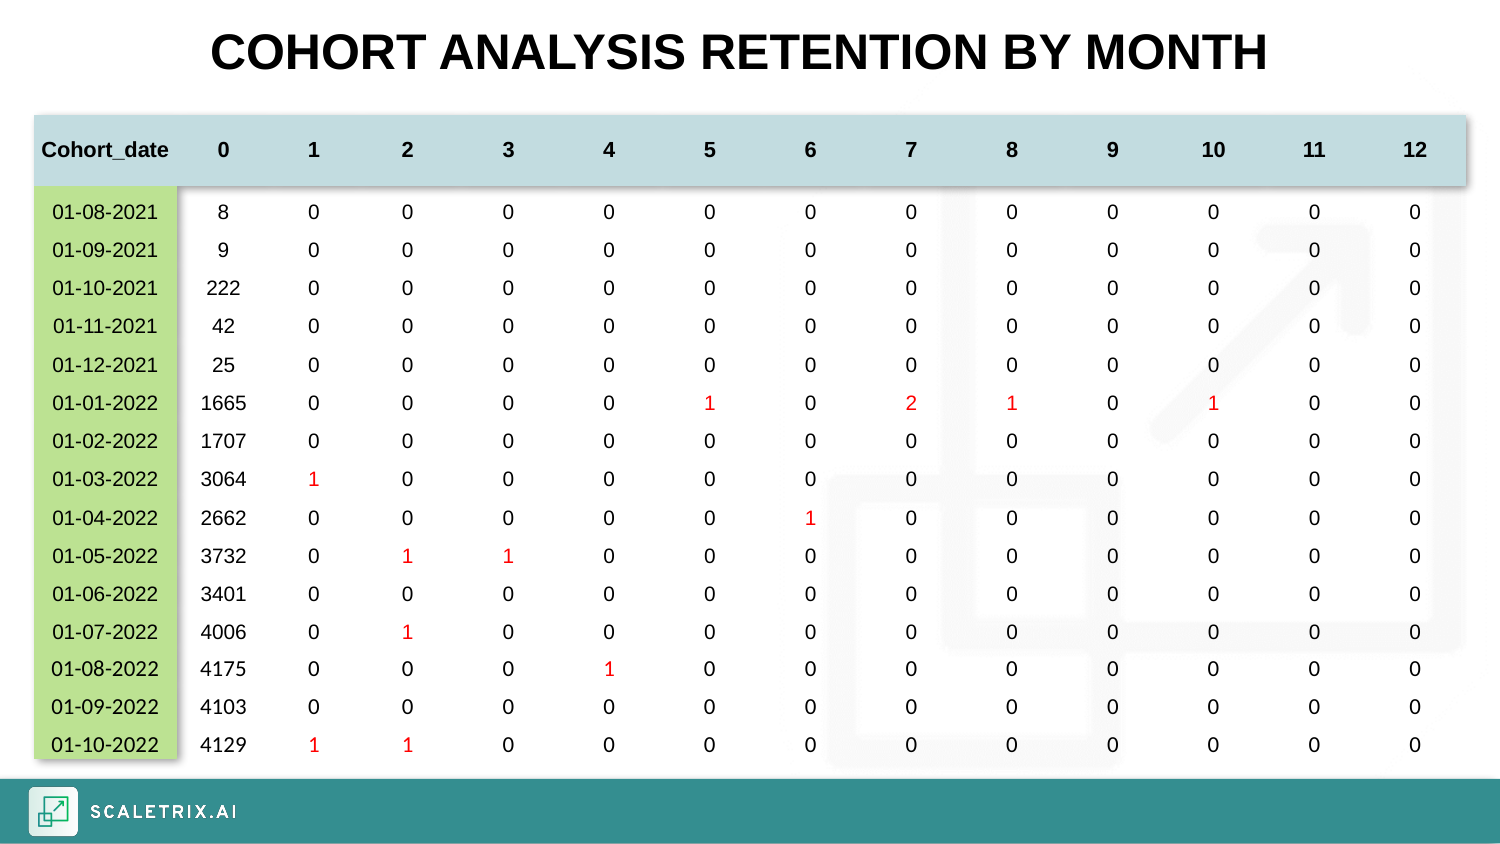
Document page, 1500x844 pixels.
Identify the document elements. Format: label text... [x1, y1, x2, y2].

table_cell 0 [962, 529, 1063, 568]
table_cell 0 [1264, 568, 1365, 606]
table_cell 0 [1063, 262, 1163, 300]
table_header 9 [1063, 115, 1163, 186]
table_cell 0 [962, 644, 1063, 682]
table_cell 0 [1063, 644, 1163, 682]
table_cell 0 [962, 186, 1063, 224]
table_cell 0 [1163, 415, 1264, 453]
table_cell 0 [861, 415, 962, 453]
table_cell 0 [760, 606, 861, 644]
table_cell 0 [660, 338, 760, 377]
table_cell 0 [1365, 568, 1466, 606]
table_cell 01-07-2022 [34, 606, 177, 644]
table_cell 0 [559, 415, 660, 453]
table_cell 0 [962, 453, 1063, 491]
table_cell 01-03-2022 [34, 453, 177, 491]
table_cell 0 [1365, 338, 1466, 377]
table_cell 0 [1063, 491, 1163, 529]
table_cell 0 [559, 262, 660, 300]
table_cell 0 [1264, 644, 1365, 682]
table_cell 0 [660, 453, 760, 491]
table_cell 0 [271, 568, 357, 606]
table_cell 0 [1063, 415, 1163, 453]
table_cell 0 [660, 682, 760, 720]
table_cell 0 [1365, 644, 1466, 682]
table_cell 1 [357, 529, 458, 568]
table_cell 0 [458, 491, 559, 529]
table_cell 0 [357, 491, 458, 529]
table_cell 0 [1063, 224, 1163, 262]
table_cell 0 [1365, 377, 1466, 415]
table_cell 01-10-2022 [34, 720, 177, 759]
table_cell 0 [559, 224, 660, 262]
table_cell 222 [177, 262, 271, 300]
table_cell 0 [271, 300, 357, 338]
table_cell 4129 [177, 720, 271, 759]
table_cell 0 [559, 453, 660, 491]
table_header 2 [357, 115, 458, 186]
table_cell 1 [760, 491, 861, 529]
table_cell 0 [357, 338, 458, 377]
table_cell 01-08-2022 [34, 644, 177, 682]
table_cell 0 [962, 568, 1063, 606]
table_cell 0 [559, 529, 660, 568]
table_cell 0 [357, 453, 458, 491]
table_cell 0 [458, 644, 559, 682]
table_cell 0 [357, 644, 458, 682]
table_cell 0 [1063, 453, 1163, 491]
picture [0, 783, 266, 844]
table_cell 0 [1063, 300, 1163, 338]
table_cell 0 [1264, 262, 1365, 300]
table_cell 0 [760, 224, 861, 262]
table_cell 1 [1163, 377, 1264, 415]
table_cell 0 [271, 682, 357, 720]
table_cell 0 [458, 720, 559, 759]
table_cell 0 [271, 224, 357, 262]
table_cell 0 [1063, 529, 1163, 568]
table_cell 01-08-2021 [34, 186, 177, 224]
table_cell 0 [458, 338, 559, 377]
table_cell 01-01-2022 [34, 377, 177, 415]
table_cell 0 [760, 644, 861, 682]
table_cell 01-06-2022 [34, 568, 177, 606]
table_cell 0 [559, 300, 660, 338]
table_cell 0 [660, 262, 760, 300]
table_cell 0 [861, 338, 962, 377]
table_cell 0 [271, 606, 357, 644]
table_cell 0 [1264, 606, 1365, 644]
table_cell 4006 [177, 606, 271, 644]
table_cell 0 [357, 682, 458, 720]
table_cell 1 [357, 720, 458, 759]
table_cell 8 [177, 186, 271, 224]
table_header 4 [559, 115, 660, 186]
table_cell 0 [1163, 720, 1264, 759]
table_cell 0 [1163, 491, 1264, 529]
table_cell 0 [861, 682, 962, 720]
table_cell 01-09-2022 [34, 682, 177, 720]
table_cell 0 [1365, 529, 1466, 568]
table_cell 01-10-2021 [34, 262, 177, 300]
table_cell 0 [962, 682, 1063, 720]
table_cell 0 [1264, 453, 1365, 491]
table_cell 0 [458, 568, 559, 606]
table_cell 0 [271, 186, 357, 224]
table_cell 9 [177, 224, 271, 262]
table_cell 0 [861, 606, 962, 644]
table_cell 0 [962, 491, 1063, 529]
table_cell 0 [458, 224, 559, 262]
table_cell 0 [271, 529, 357, 568]
table_cell 0 [660, 568, 760, 606]
table_cell 0 [1163, 453, 1264, 491]
table_cell 1 [271, 453, 357, 491]
table_cell 0 [559, 606, 660, 644]
table_cell 25 [177, 338, 271, 377]
table_cell 0 [861, 186, 962, 224]
table_cell 0 [861, 644, 962, 682]
table_cell 1 [962, 377, 1063, 415]
table_header 12 [1365, 115, 1466, 186]
table_cell 0 [760, 568, 861, 606]
table_cell 4175 [177, 644, 271, 682]
table_cell 0 [660, 415, 760, 453]
table_cell 0 [660, 300, 760, 338]
table_cell 01-09-2021 [34, 224, 177, 262]
table_cell 0 [660, 186, 760, 224]
table_cell 0 [962, 415, 1063, 453]
table_header Cohort_date [34, 115, 177, 186]
table_cell 0 [357, 186, 458, 224]
table_cell 0 [458, 300, 559, 338]
table_cell 0 [660, 529, 760, 568]
table_header 1 [271, 115, 357, 186]
table_cell 0 [559, 338, 660, 377]
table_cell 0 [660, 606, 760, 644]
table_cell 2 [861, 377, 962, 415]
table_cell 0 [760, 529, 861, 568]
table_cell 0 [357, 224, 458, 262]
table_cell 0 [660, 644, 760, 682]
table_cell 1 [357, 606, 458, 644]
table_cell 0 [861, 720, 962, 759]
table_cell 0 [962, 224, 1063, 262]
table_cell 0 [1163, 606, 1264, 644]
table_cell 1 [559, 644, 660, 682]
table_cell 0 [559, 377, 660, 415]
table_cell 0 [1163, 224, 1264, 262]
table_cell 0 [1365, 300, 1466, 338]
table_cell 0 [760, 415, 861, 453]
table_cell 0 [861, 529, 962, 568]
table_header 8 [962, 115, 1063, 186]
table_cell 0 [1264, 300, 1365, 338]
table_cell 0 [559, 186, 660, 224]
table_cell 0 [760, 262, 861, 300]
table_cell 0 [458, 262, 559, 300]
table_cell 0 [1365, 682, 1466, 720]
table_cell 0 [458, 682, 559, 720]
table_cell 3732 [177, 529, 271, 568]
table_cell 01-12-2021 [34, 338, 177, 377]
table_cell 0 [271, 338, 357, 377]
table_cell 01-02-2022 [34, 415, 177, 453]
table_header 3 [458, 115, 559, 186]
table_header 0 [177, 115, 271, 186]
table_cell 0 [1365, 415, 1466, 453]
table_cell 0 [1063, 720, 1163, 759]
table_cell 0 [760, 338, 861, 377]
table_cell 0 [357, 568, 458, 606]
table_cell 0 [271, 262, 357, 300]
table_cell 0 [1063, 682, 1163, 720]
table_cell 0 [559, 491, 660, 529]
table_cell 1 [660, 377, 760, 415]
table_cell 0 [1365, 720, 1466, 759]
table_cell 0 [559, 682, 660, 720]
table_header 11 [1264, 115, 1365, 186]
table_cell 0 [1264, 720, 1365, 759]
table_cell 42 [177, 300, 271, 338]
table_cell 0 [458, 453, 559, 491]
table_cell 1 [271, 720, 357, 759]
table_cell 0 [1365, 453, 1466, 491]
table_cell 2662 [177, 491, 271, 529]
table_cell 0 [1365, 606, 1466, 644]
table_cell 0 [1365, 224, 1466, 262]
table_cell 0 [271, 491, 357, 529]
table_cell 0 [271, 644, 357, 682]
table_cell 0 [962, 262, 1063, 300]
table_cell 0 [559, 720, 660, 759]
table_cell 0 [861, 568, 962, 606]
table_cell 0 [760, 453, 861, 491]
table_cell 0 [962, 338, 1063, 377]
table_cell 3401 [177, 568, 271, 606]
table_cell 0 [559, 568, 660, 606]
table_cell 0 [660, 224, 760, 262]
table_header 5 [660, 115, 760, 186]
text_box COHORT ANALYSIS RETENTION BY MONTH [82, 5, 1396, 95]
table_cell 0 [1163, 338, 1264, 377]
table_cell 0 [1365, 186, 1466, 224]
table_cell 0 [1163, 644, 1264, 682]
table_cell 0 [1264, 224, 1365, 262]
table_cell 0 [357, 415, 458, 453]
table_cell 0 [271, 415, 357, 453]
table_cell 0 [1264, 377, 1365, 415]
table_cell 0 [861, 453, 962, 491]
table_cell 0 [760, 377, 861, 415]
table_cell 0 [1264, 338, 1365, 377]
table_cell 0 [861, 224, 962, 262]
table_cell 0 [458, 415, 559, 453]
table_cell 4103 [177, 682, 271, 720]
table_cell 0 [861, 300, 962, 338]
table_cell 01-04-2022 [34, 491, 177, 529]
table_cell 0 [1264, 186, 1365, 224]
table_cell 0 [760, 186, 861, 224]
table_cell 0 [458, 186, 559, 224]
table_cell 0 [1163, 529, 1264, 568]
table_cell 0 [962, 606, 1063, 644]
table_cell 0 [1063, 606, 1163, 644]
table_cell 0 [1063, 186, 1163, 224]
table_cell 0 [458, 377, 559, 415]
table_cell 0 [357, 300, 458, 338]
table_cell 0 [458, 606, 559, 644]
table_cell 1 [458, 529, 559, 568]
table_cell 0 [760, 720, 861, 759]
table_cell 0 [1163, 682, 1264, 720]
table_cell 0 [760, 300, 861, 338]
table_cell 0 [1063, 338, 1163, 377]
table_cell 0 [1264, 529, 1365, 568]
table_cell 0 [660, 491, 760, 529]
table_cell 0 [861, 491, 962, 529]
table_cell 0 [861, 262, 962, 300]
table_cell 01-05-2022 [34, 529, 177, 568]
table_cell 0 [660, 720, 760, 759]
table_cell 0 [962, 720, 1063, 759]
table_cell 0 [1264, 682, 1365, 720]
table_cell 0 [760, 682, 861, 720]
table_cell 0 [1163, 568, 1264, 606]
table_cell 0 [1163, 186, 1264, 224]
table_cell 0 [1163, 300, 1264, 338]
table_cell 0 [962, 300, 1063, 338]
table_cell 1707 [177, 415, 271, 453]
table_cell 0 [1063, 377, 1163, 415]
table_header 6 [760, 115, 861, 186]
table_cell 1665 [177, 377, 271, 415]
table_cell 0 [357, 262, 458, 300]
table_cell 0 [1365, 262, 1466, 300]
table_cell 0 [1365, 491, 1466, 529]
table_cell 3064 [177, 453, 271, 491]
table_cell 0 [1163, 262, 1264, 300]
table_cell 0 [1264, 415, 1365, 453]
table_cell 01-11-2021 [34, 300, 177, 338]
table_cell 0 [1063, 568, 1163, 606]
table_header 7 [861, 115, 962, 186]
table_header 10 [1163, 115, 1264, 186]
table_cell 0 [271, 377, 357, 415]
table_cell 0 [357, 377, 458, 415]
table_cell 0 [1264, 491, 1365, 529]
